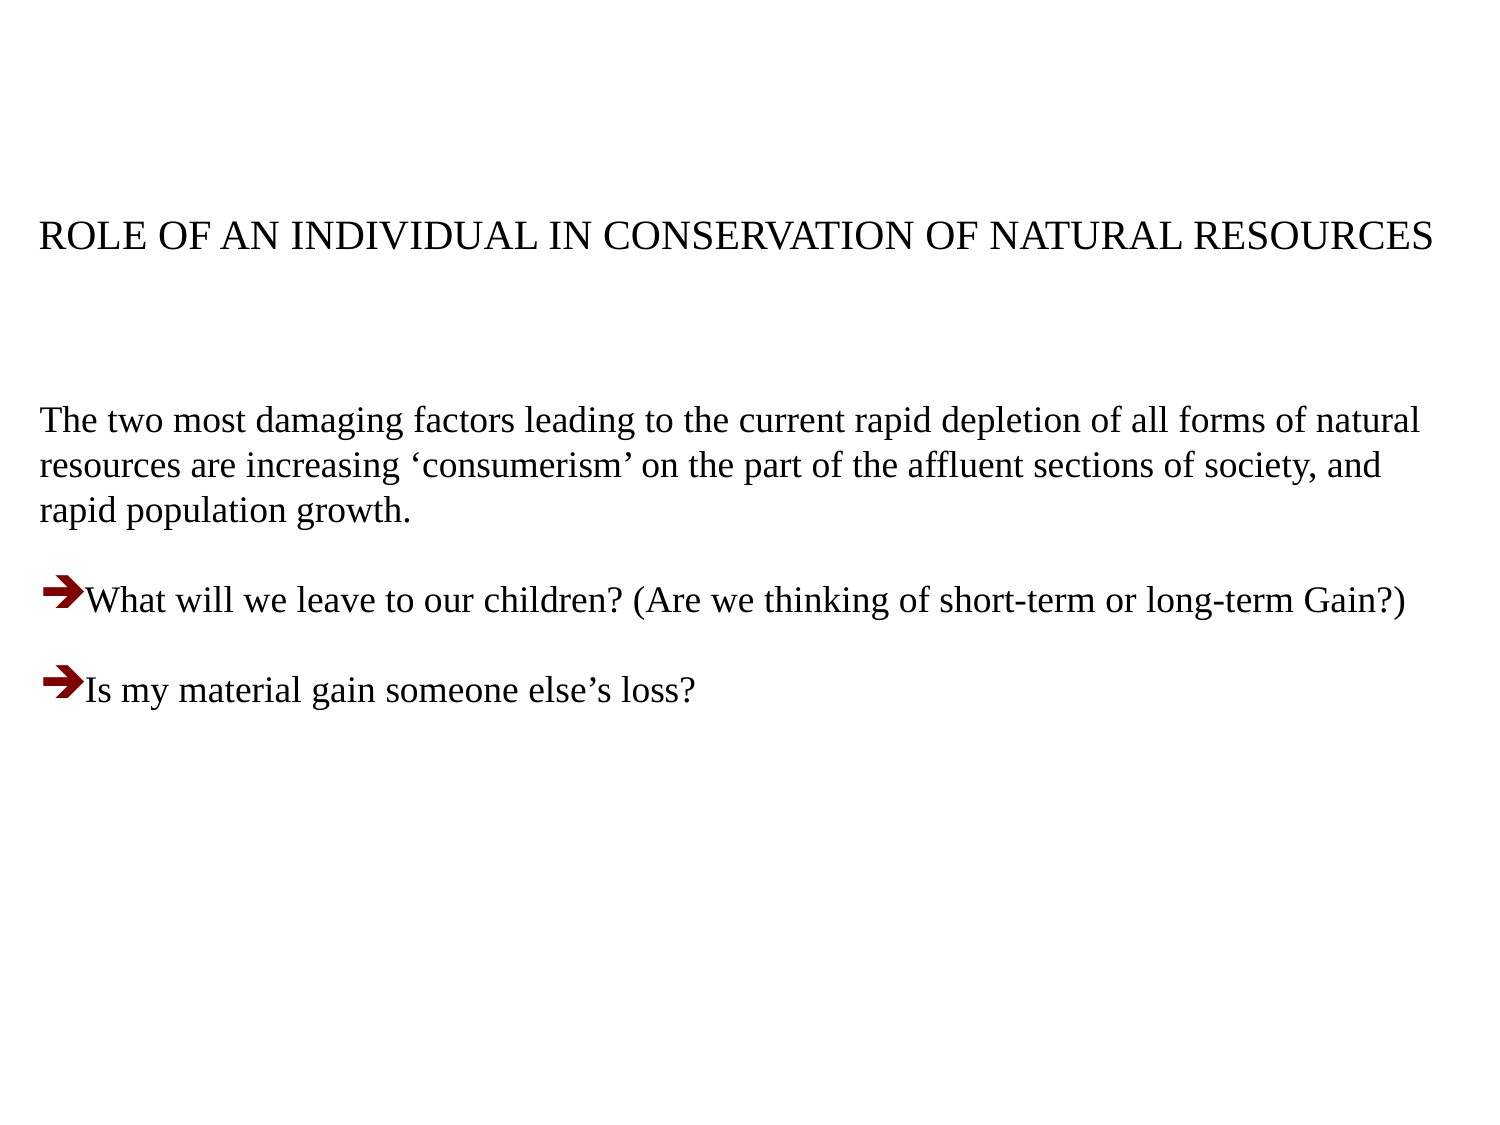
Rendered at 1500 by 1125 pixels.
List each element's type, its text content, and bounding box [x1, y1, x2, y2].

text_box The two most damaging factors leading to the current rapid depletion of all forms of natural resources are increasing ‘consumerism’ on the part of the affluent sections of society, and rapid population growth. What will we leave to our children? (Are we thinking of short-term or long-term Gain?) Is my material gain someone else’s loss? [24, 387, 1447, 808]
text_box ROLE OF AN INDIVIDUAL IN CONSERVATION OF NATURAL RESOURCES [23, 149, 1500, 265]
